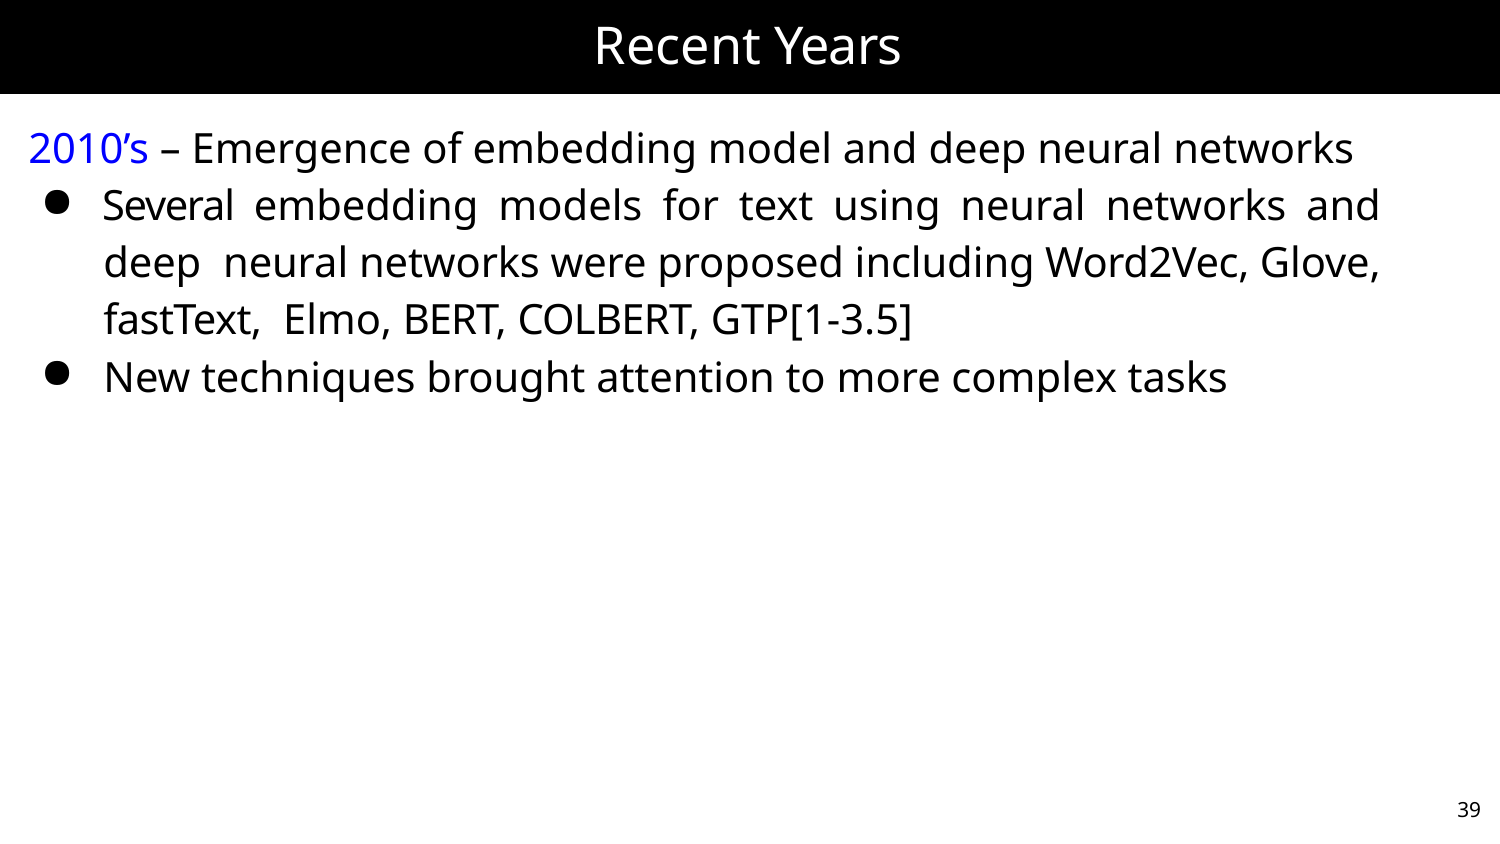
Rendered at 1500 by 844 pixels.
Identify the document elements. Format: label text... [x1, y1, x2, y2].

text_box 2010’s – Emergence of embedding model and deep neural networks Several embedding models for text using neural networks and deep neural networks were proposed including Word2Vec, Glove, fastText, Elmo, BERT, COLBERT, GTP[1-3.5] New techniques brought attention to more complex tasks [26, 112, 1382, 401]
title Recent Years [591, 9, 909, 112]
slide_number 39 [1451, 796, 1487, 844]
